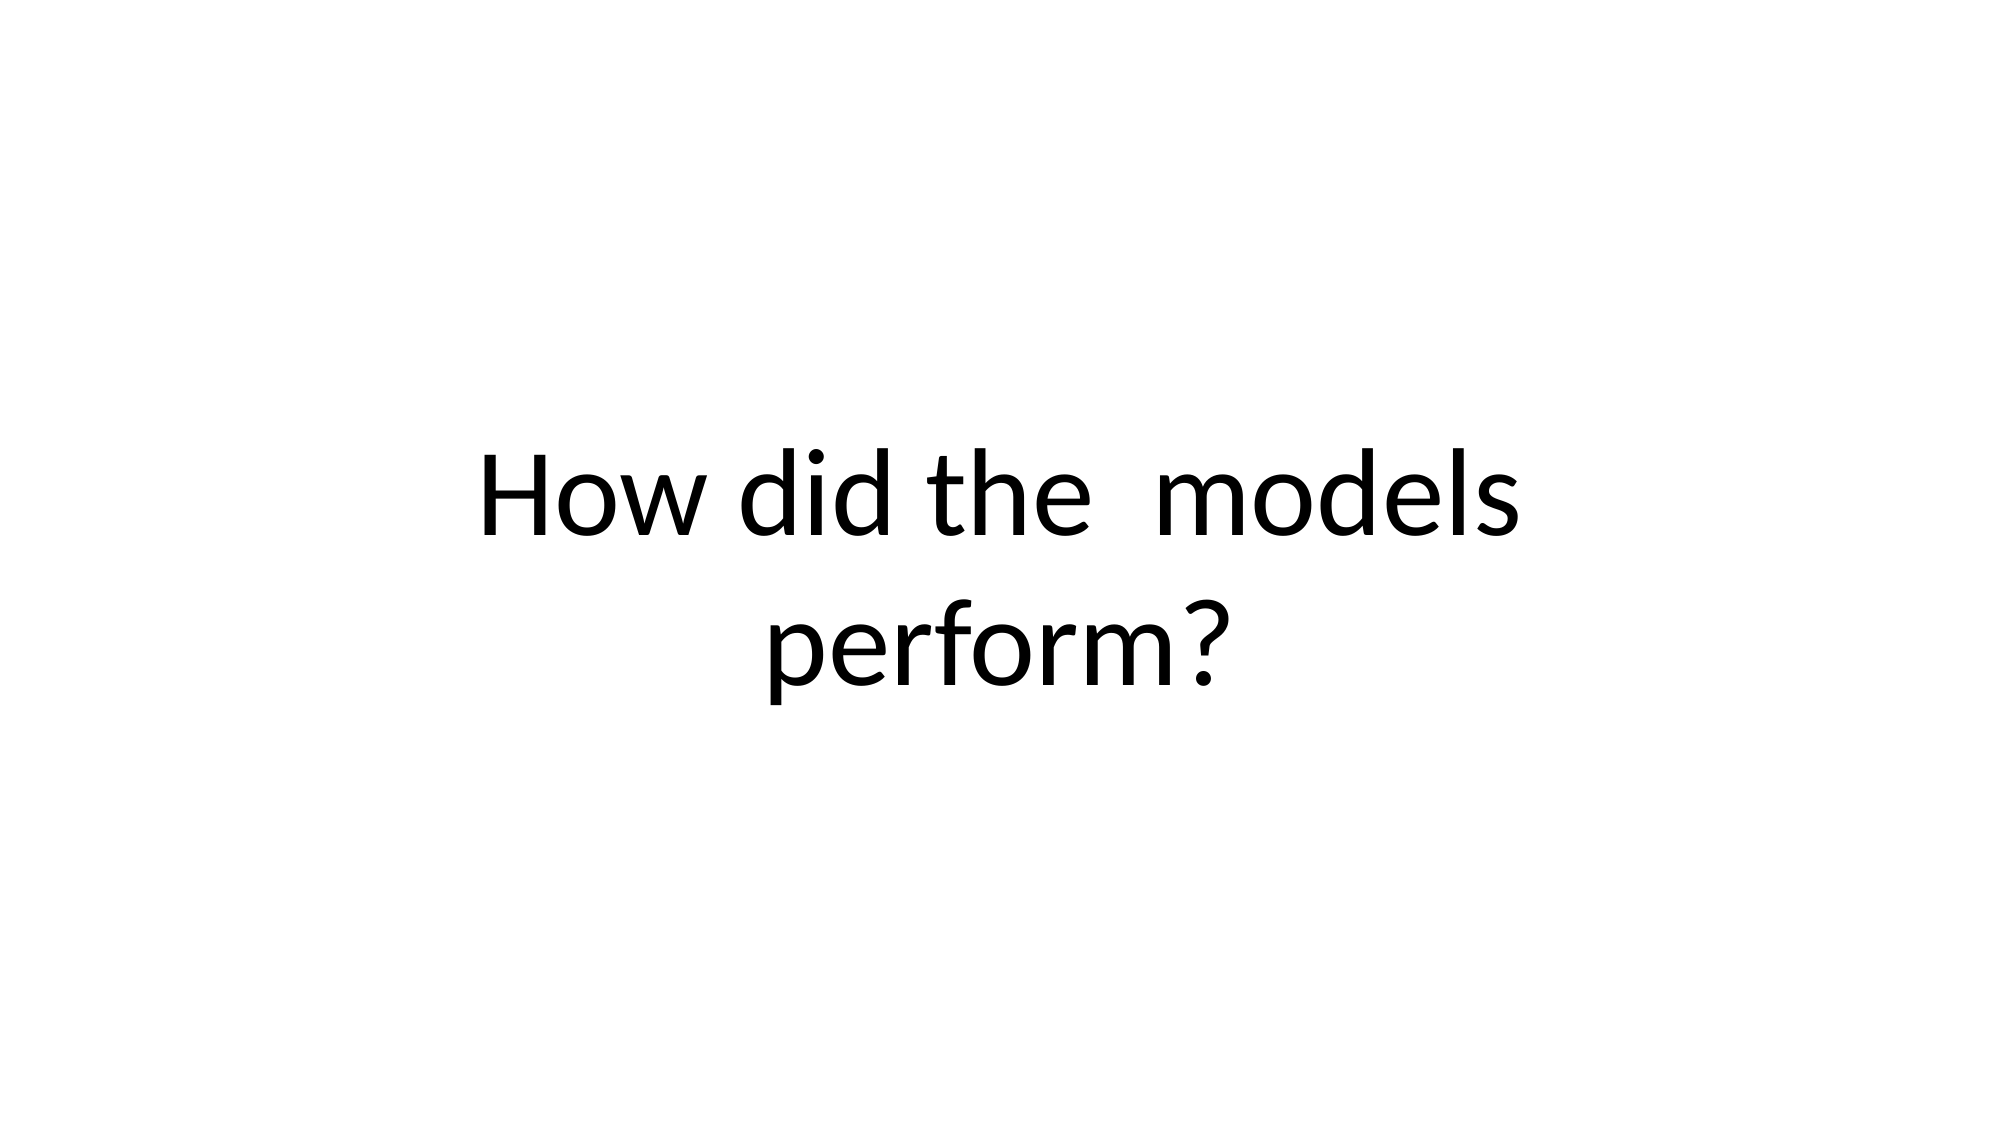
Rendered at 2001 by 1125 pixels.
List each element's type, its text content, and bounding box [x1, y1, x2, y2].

text_box How did the models perform? [401, 403, 1599, 719]
